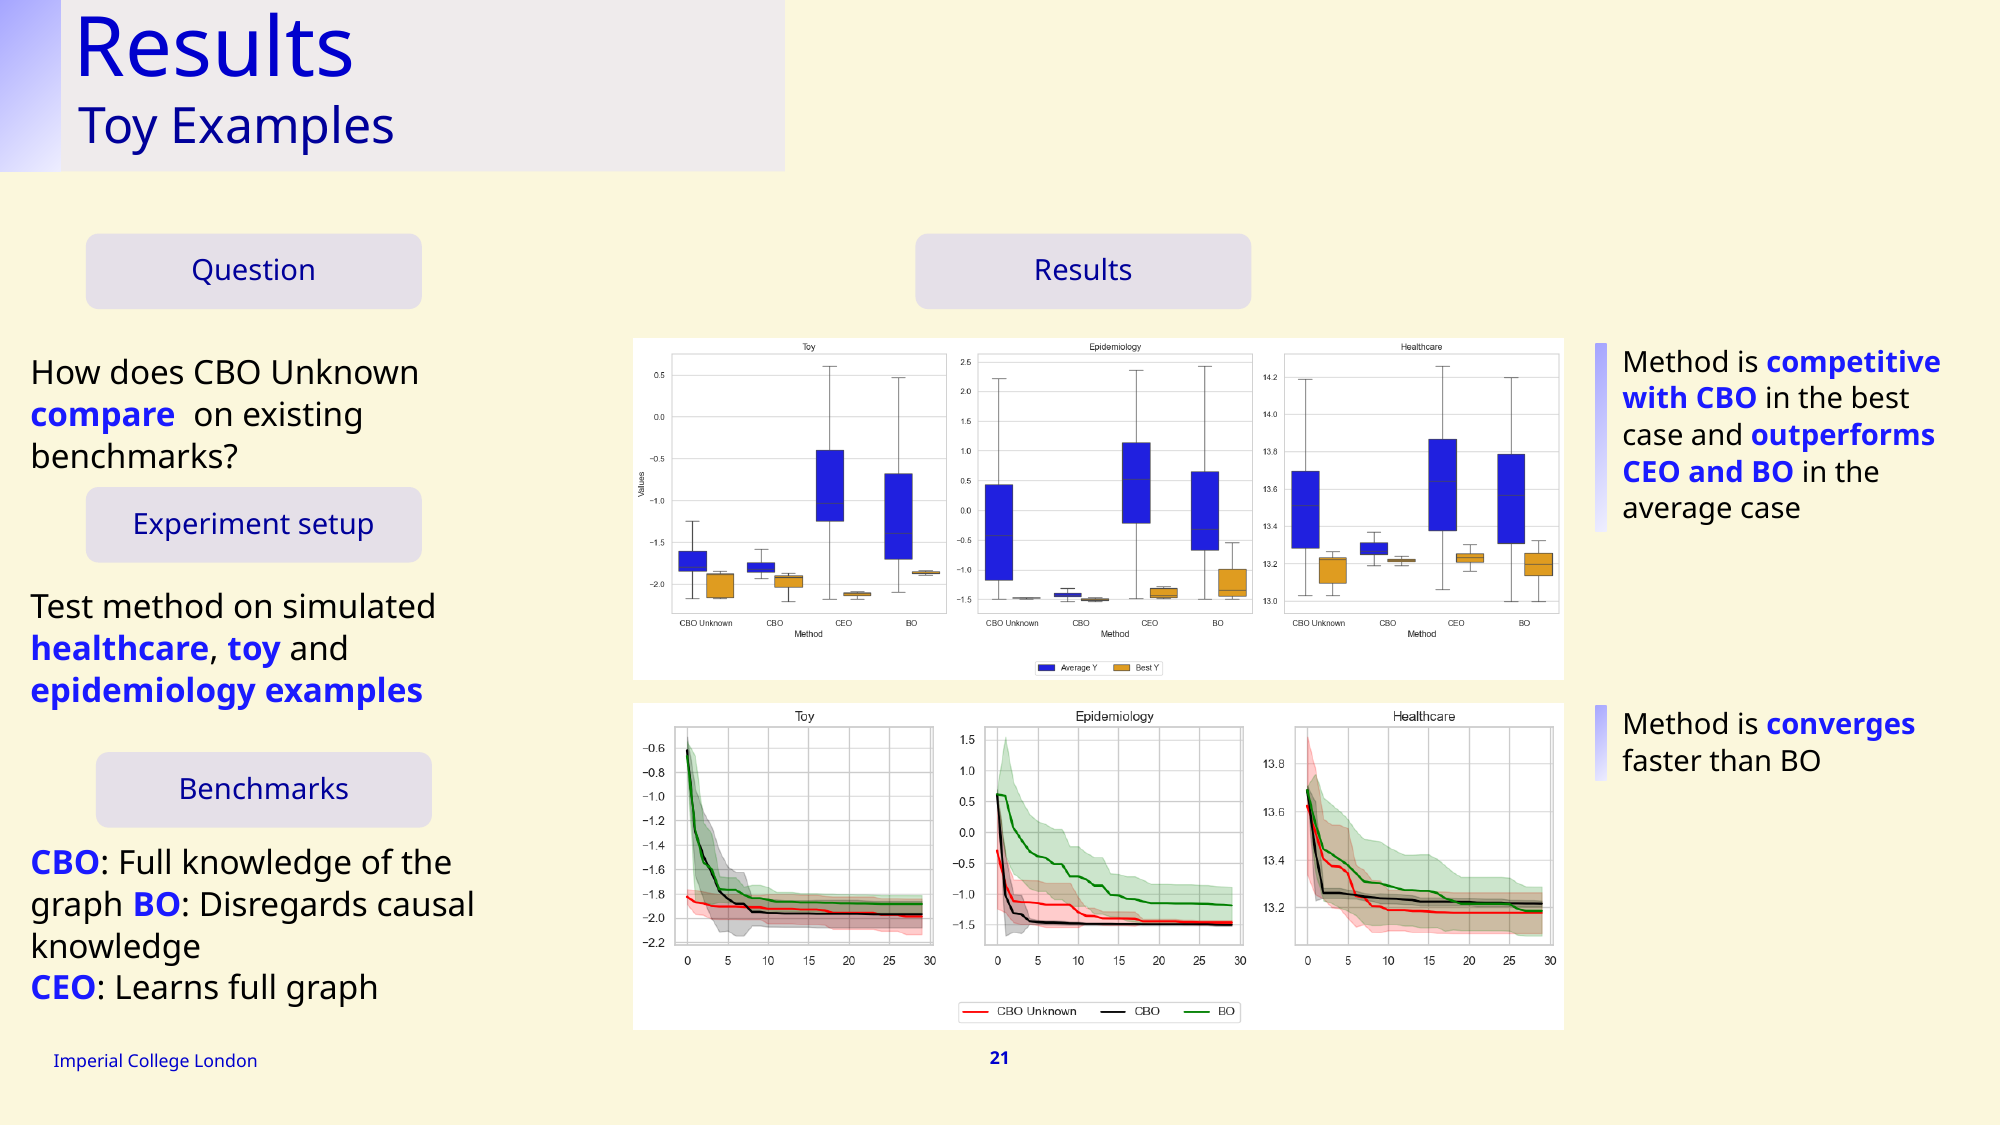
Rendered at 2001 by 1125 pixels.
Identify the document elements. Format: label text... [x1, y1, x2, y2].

text_box CBO: Full knowledge of the graph BO: Disregards causal knowledge CEO: Learns full graph [30, 839, 552, 987]
text_box Experiment setup [84, 485, 423, 564]
title Toy Examples [78, 99, 785, 185]
picture [633, 703, 1564, 1030]
text_box Test method on simulated healthcare, toy and epidemiology examples [30, 583, 552, 731]
text_box Results [914, 232, 1253, 311]
slide_number 21 [973, 1048, 1027, 1072]
text_box [62, 0, 786, 172]
text_box How does CBO Unknown compare on existing benchmarks? [30, 349, 552, 456]
text_box Question [84, 232, 423, 311]
picture [633, 338, 1564, 680]
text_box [1595, 703, 1958, 781]
text_box Results [73, 4, 675, 91]
text_box [0, 0, 62, 172]
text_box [1595, 341, 1958, 532]
text_box Benchmarks [94, 751, 433, 829]
